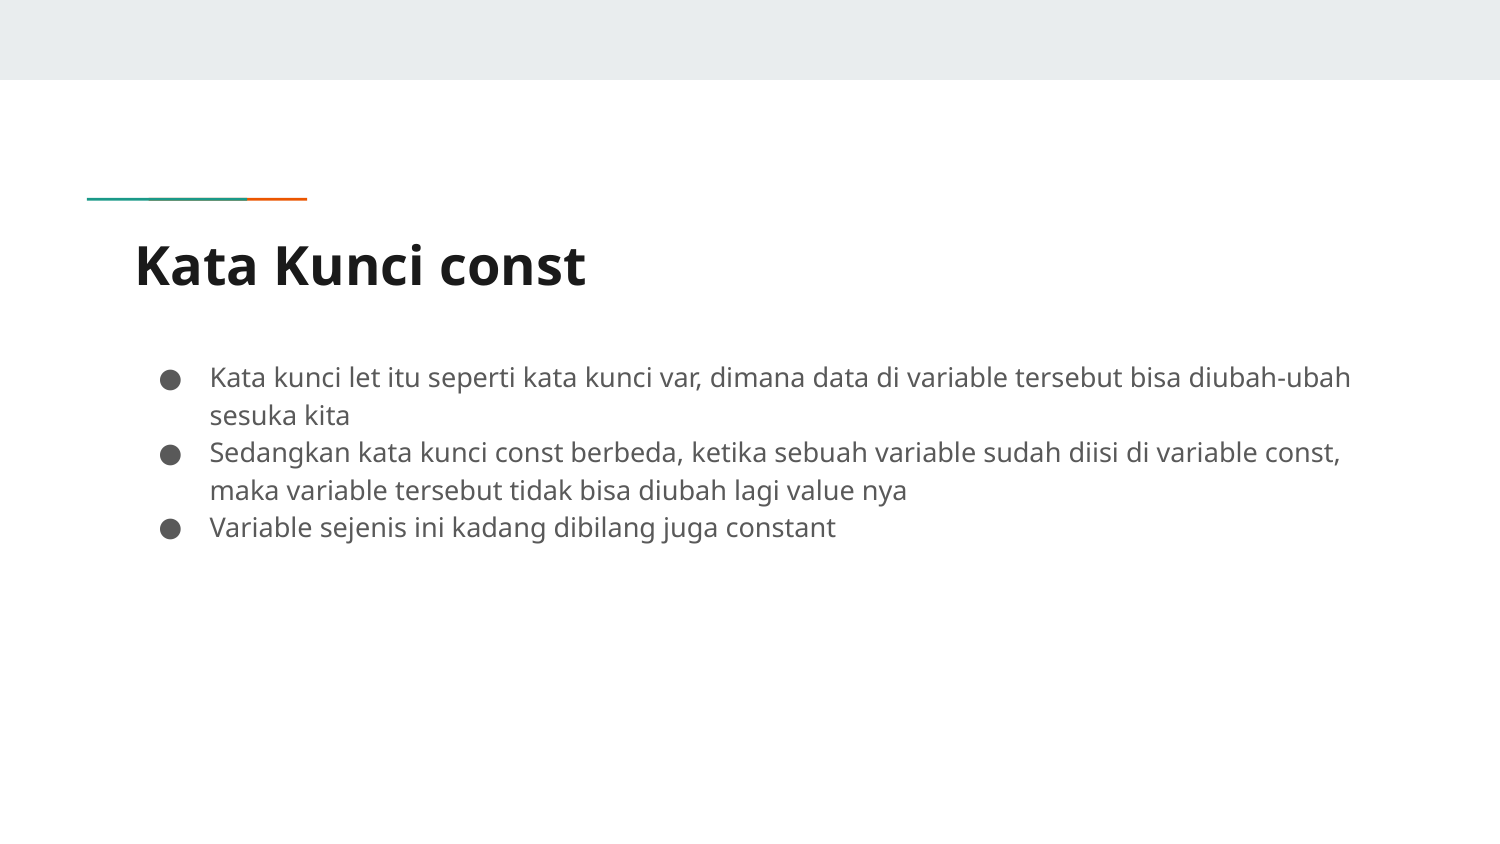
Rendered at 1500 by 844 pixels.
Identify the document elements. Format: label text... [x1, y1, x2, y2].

list Kata kunci let itu seperti kata kunci var, dimana data di variable tersebut bisa diubah-ubah sesuka kita Sedangkan kata kunci const berbeda, ketika sebuah variable sudah diisi di variable const, maka variable tersebut tidak bisa diubah lagi value nya Variable sejenis ini kadang dibilang juga constant [119, 341, 1381, 712]
title Kata Kunci const [119, 216, 1381, 305]
